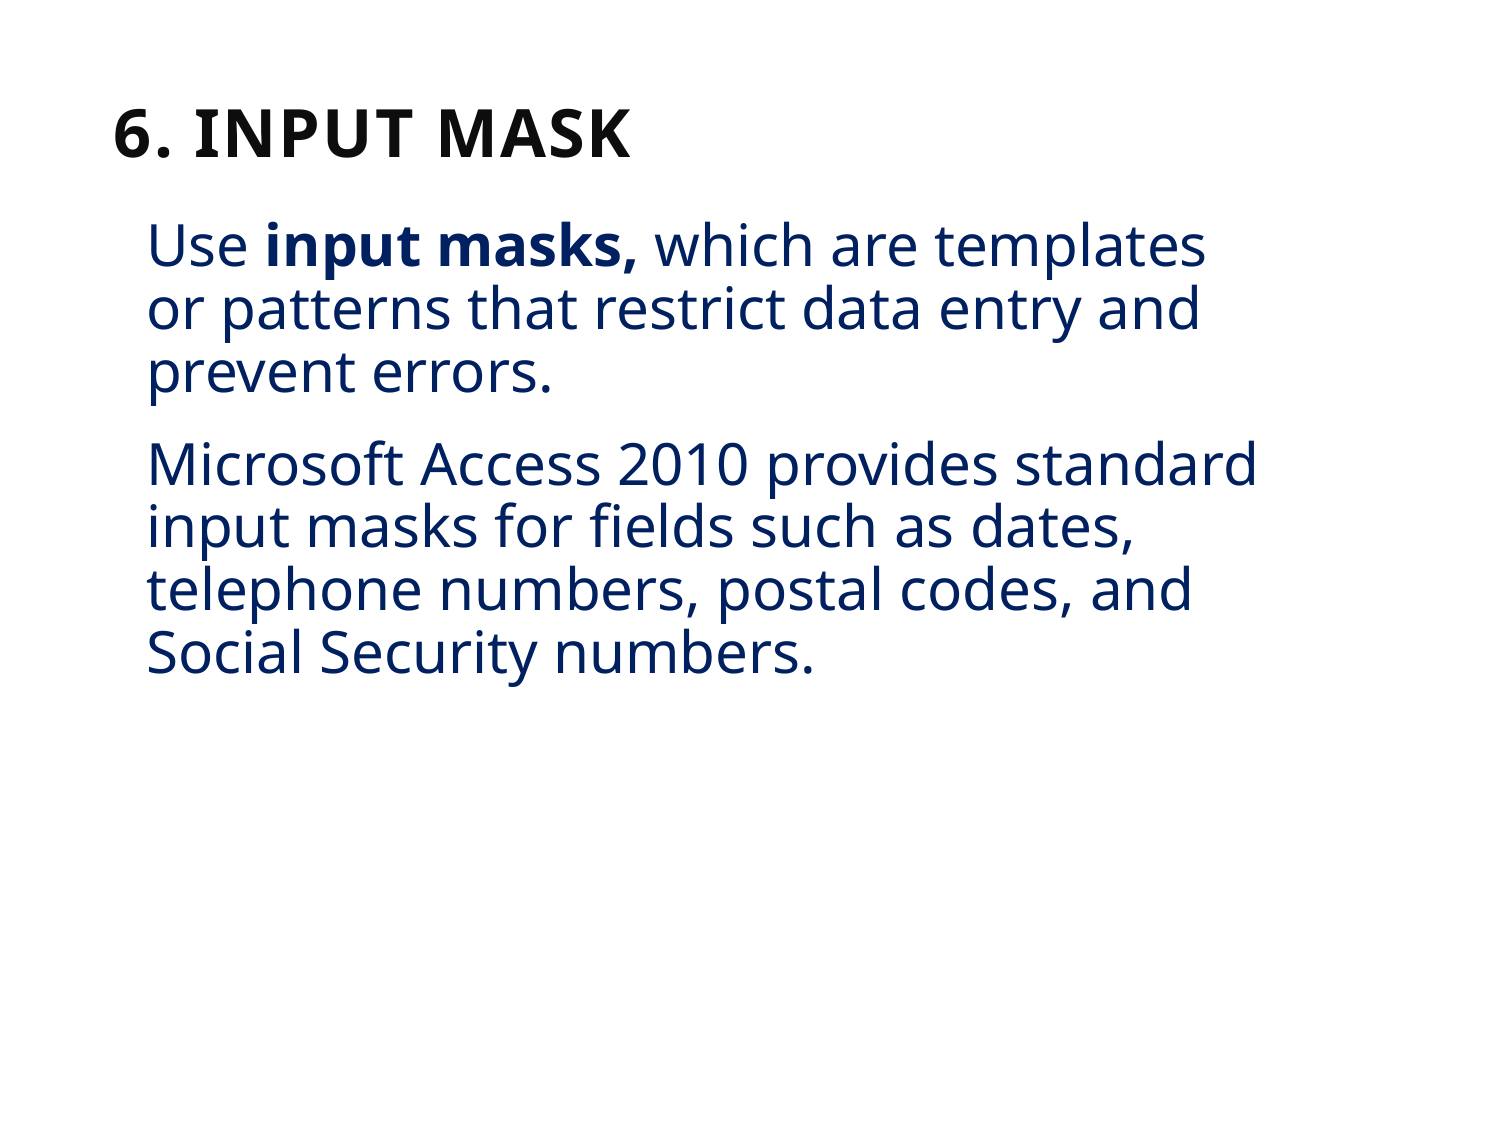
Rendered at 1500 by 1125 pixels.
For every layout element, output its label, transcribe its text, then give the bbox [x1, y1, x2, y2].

title 6. Input Mask [98, 65, 1402, 212]
list Use input masks, which are templates or patterns that restrict data entry and prevent errors. Microsoft Access 2010 provides standard input masks for fields such as dates, telephone numbers, postal codes, and Social Security numbers. [123, 212, 1275, 936]
